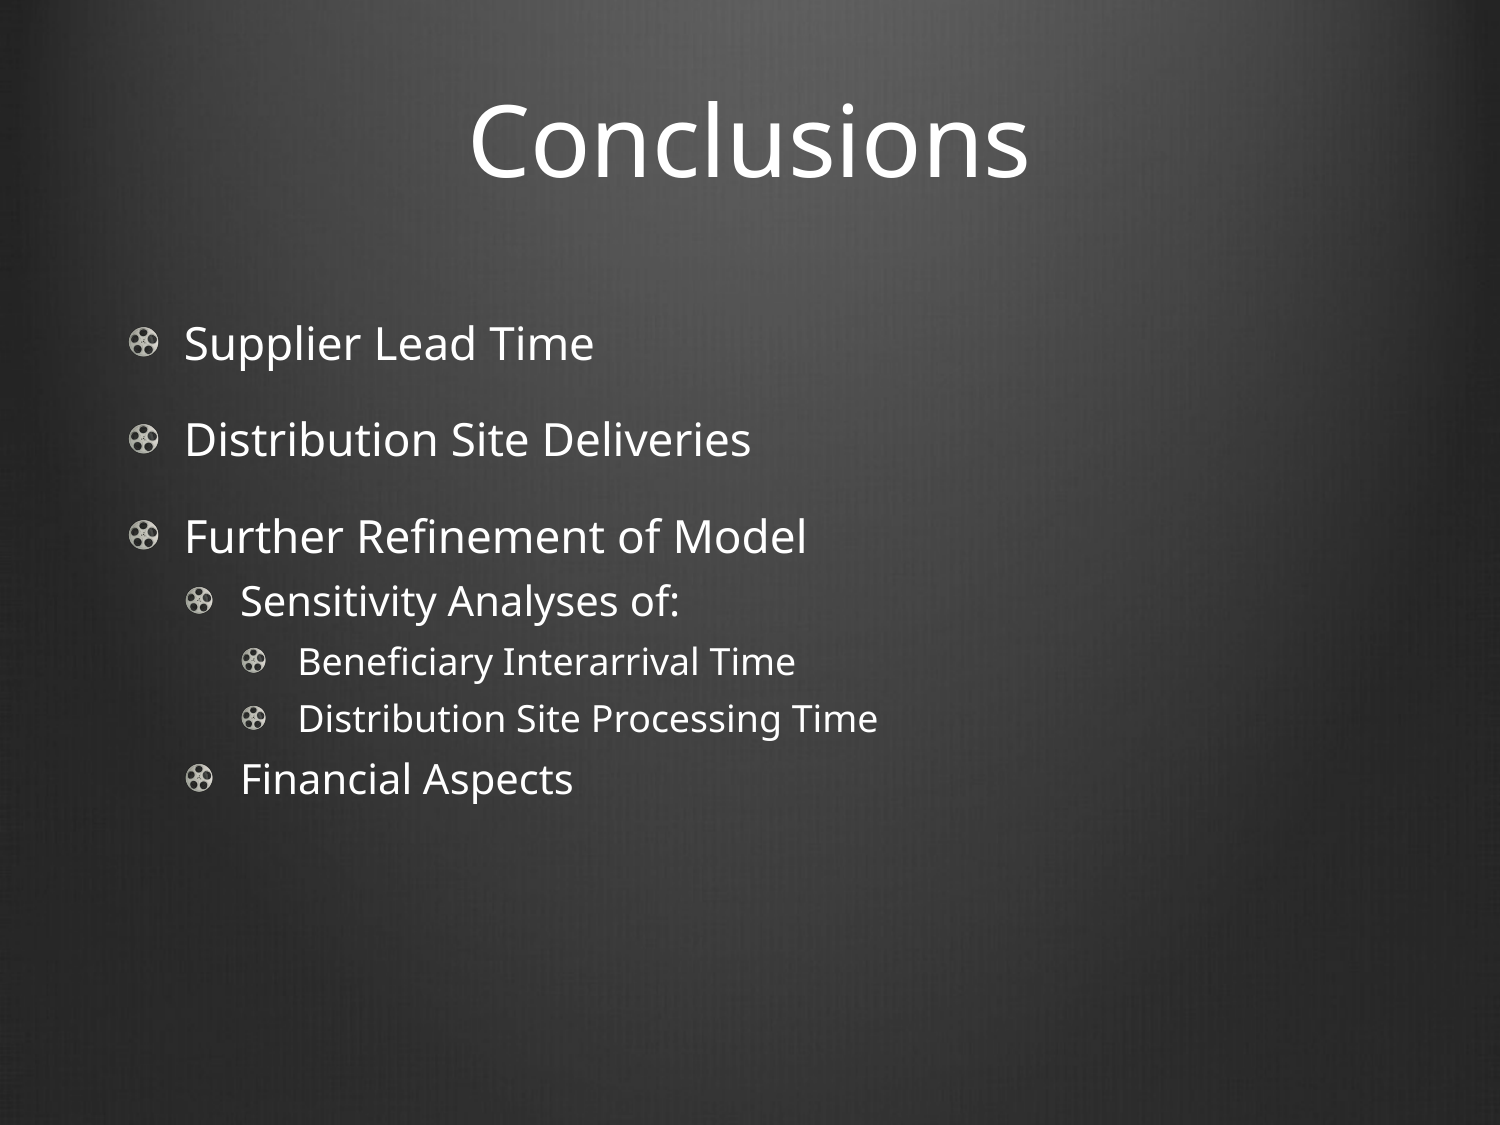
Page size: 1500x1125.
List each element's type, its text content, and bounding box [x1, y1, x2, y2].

picture [127, 518, 160, 551]
list Supplier Lead Time Distribution Site Deliveries Further Refinement of Model Sensitivity Analyses of: Beneficiary Interarrival Time Distribution Site Processing Time Financial Aspects [112, 306, 1388, 1005]
picture [184, 762, 214, 793]
picture [184, 585, 214, 615]
picture [127, 325, 160, 358]
picture [240, 646, 267, 674]
picture [240, 704, 267, 731]
picture [127, 422, 160, 455]
title Conclusions [112, 19, 1388, 255]
